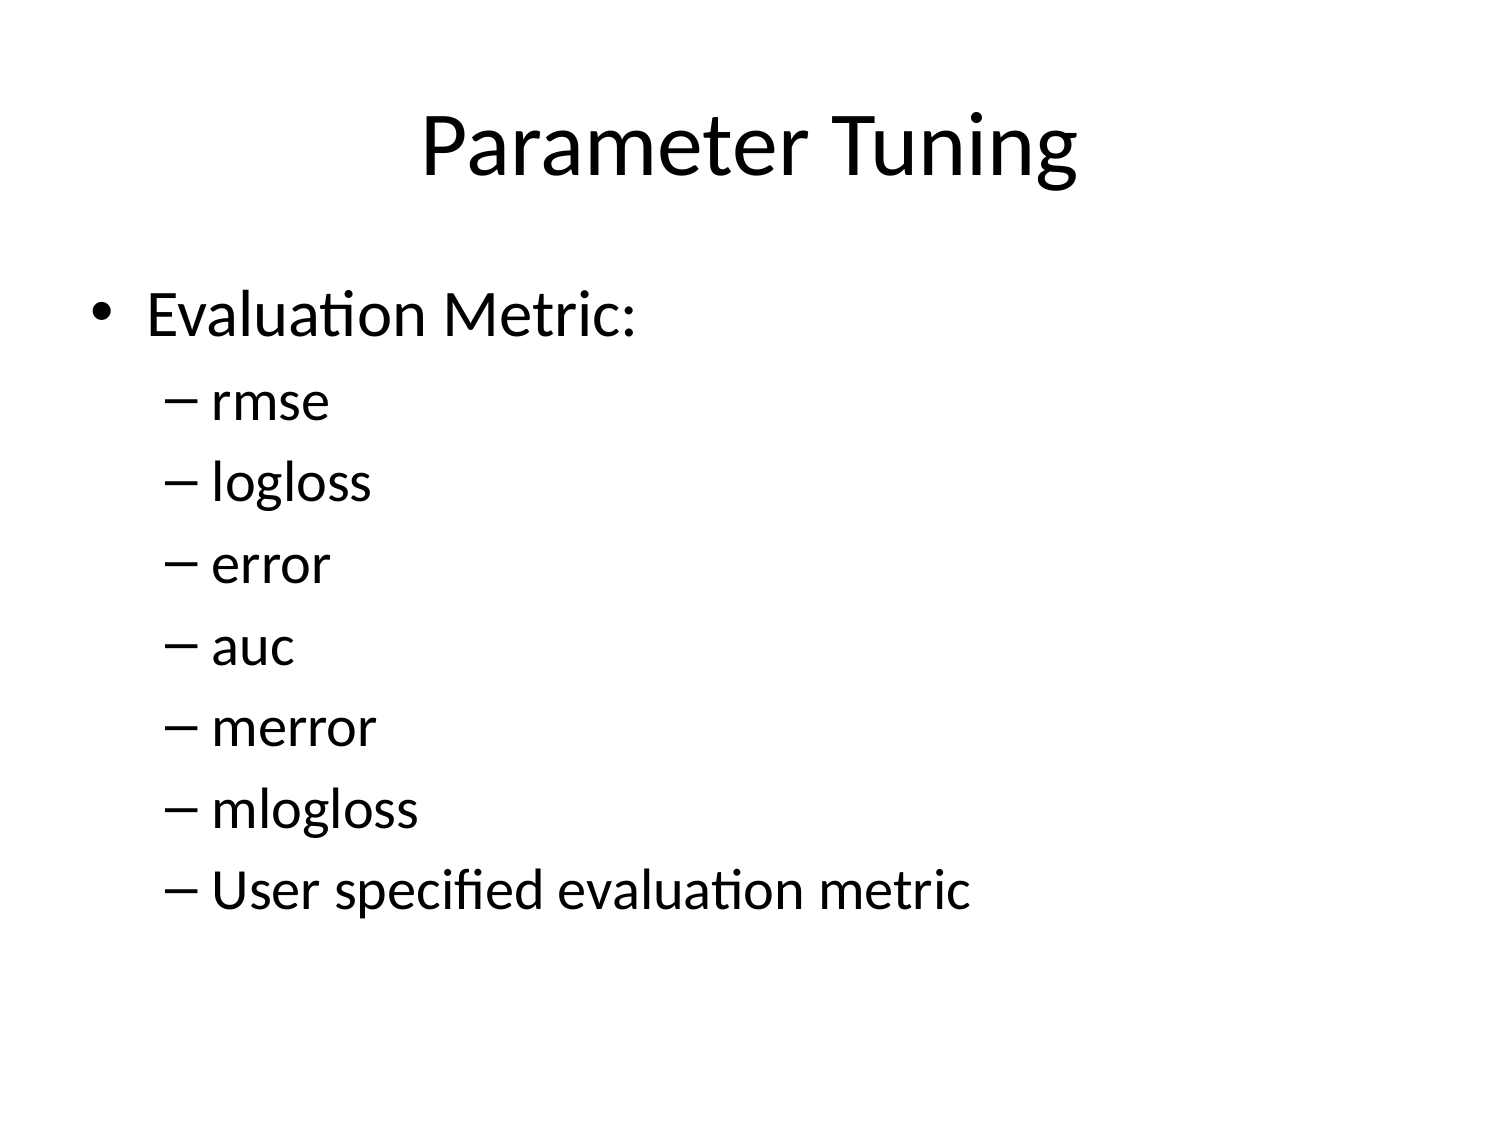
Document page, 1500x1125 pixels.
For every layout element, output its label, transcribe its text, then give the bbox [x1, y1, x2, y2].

list Evaluation Metric: rmse logloss error auc merror mlogloss User specified evaluation metric [75, 262, 1425, 1005]
title Parameter Tuning [75, 45, 1425, 233]
